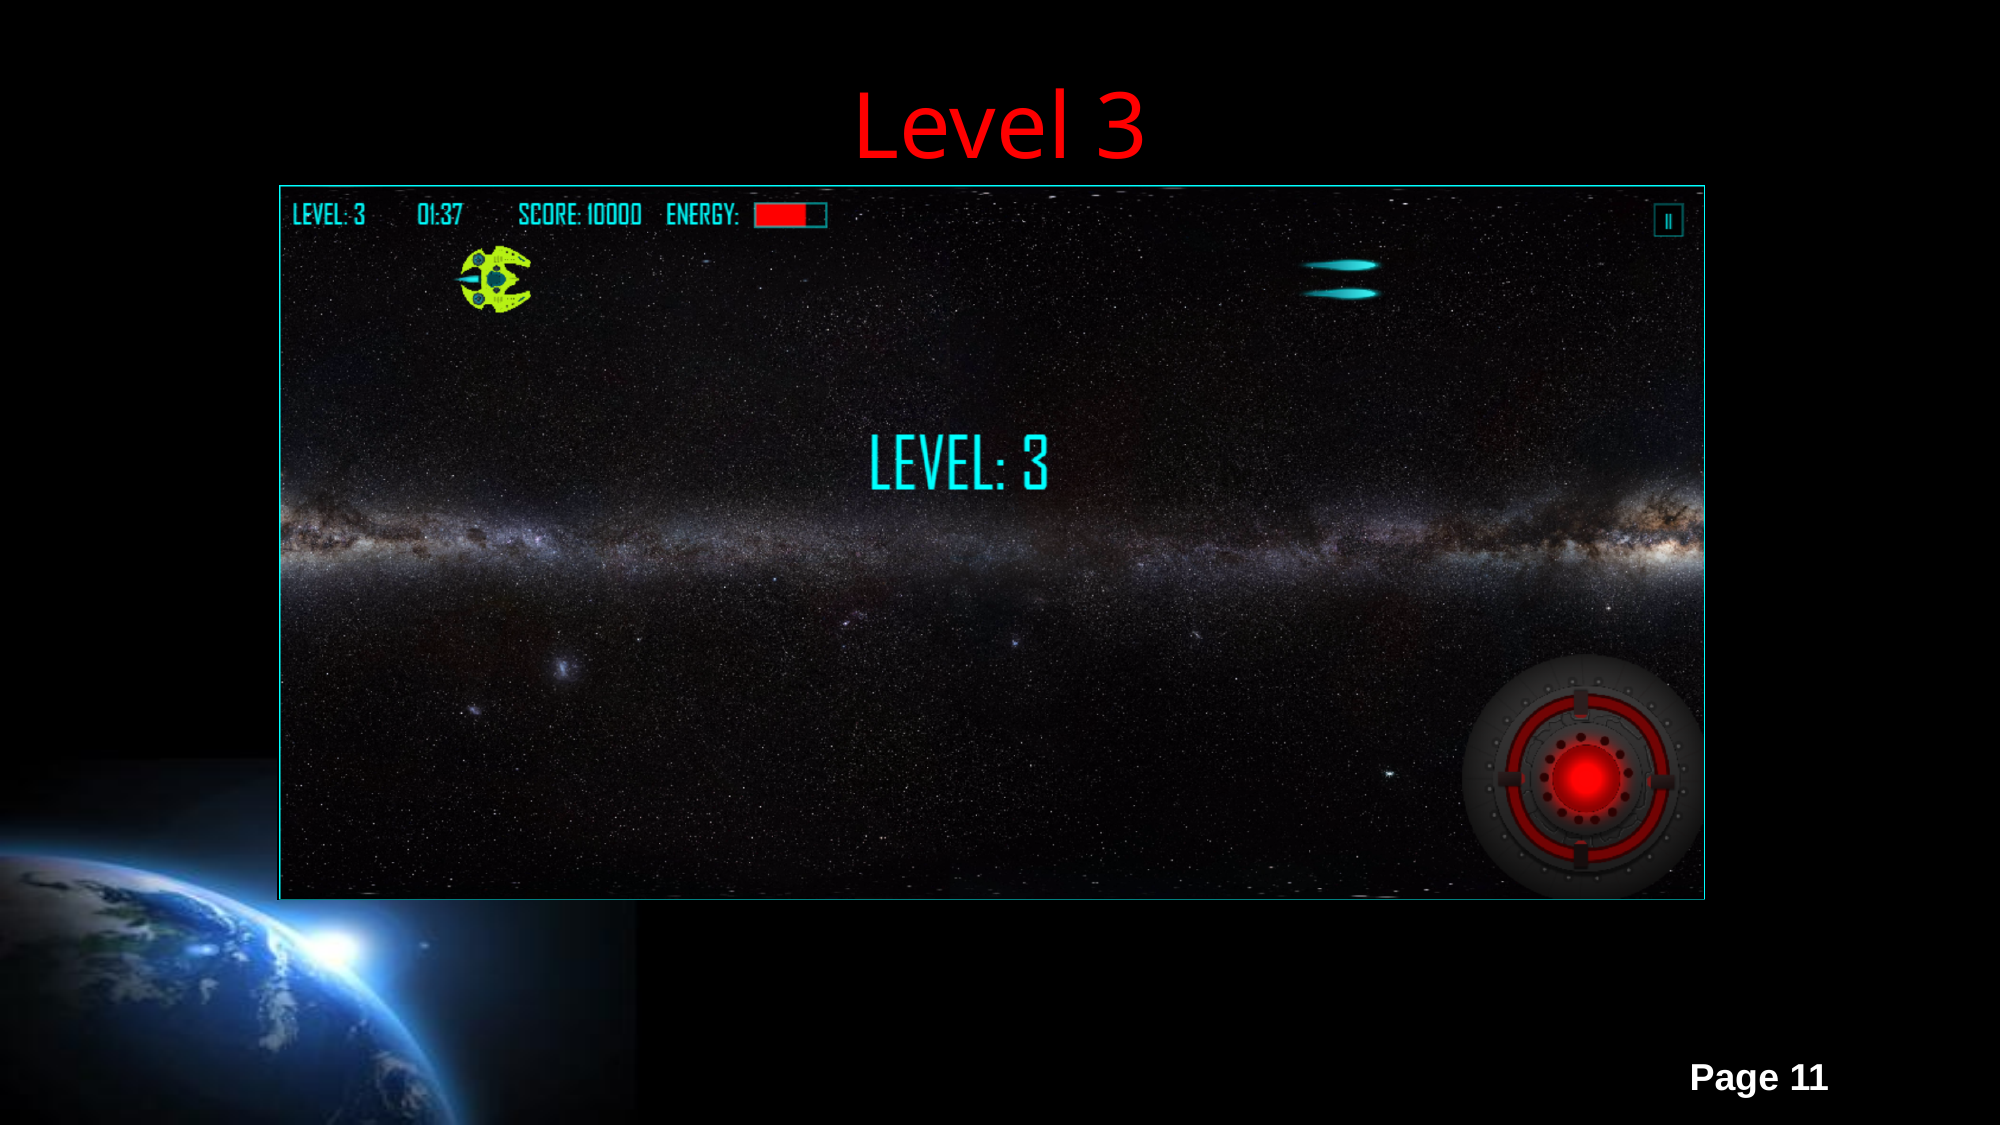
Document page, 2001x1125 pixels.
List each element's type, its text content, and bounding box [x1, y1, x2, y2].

title Level 3 [137, 59, 1863, 278]
picture [0, 0, 2000, 1125]
